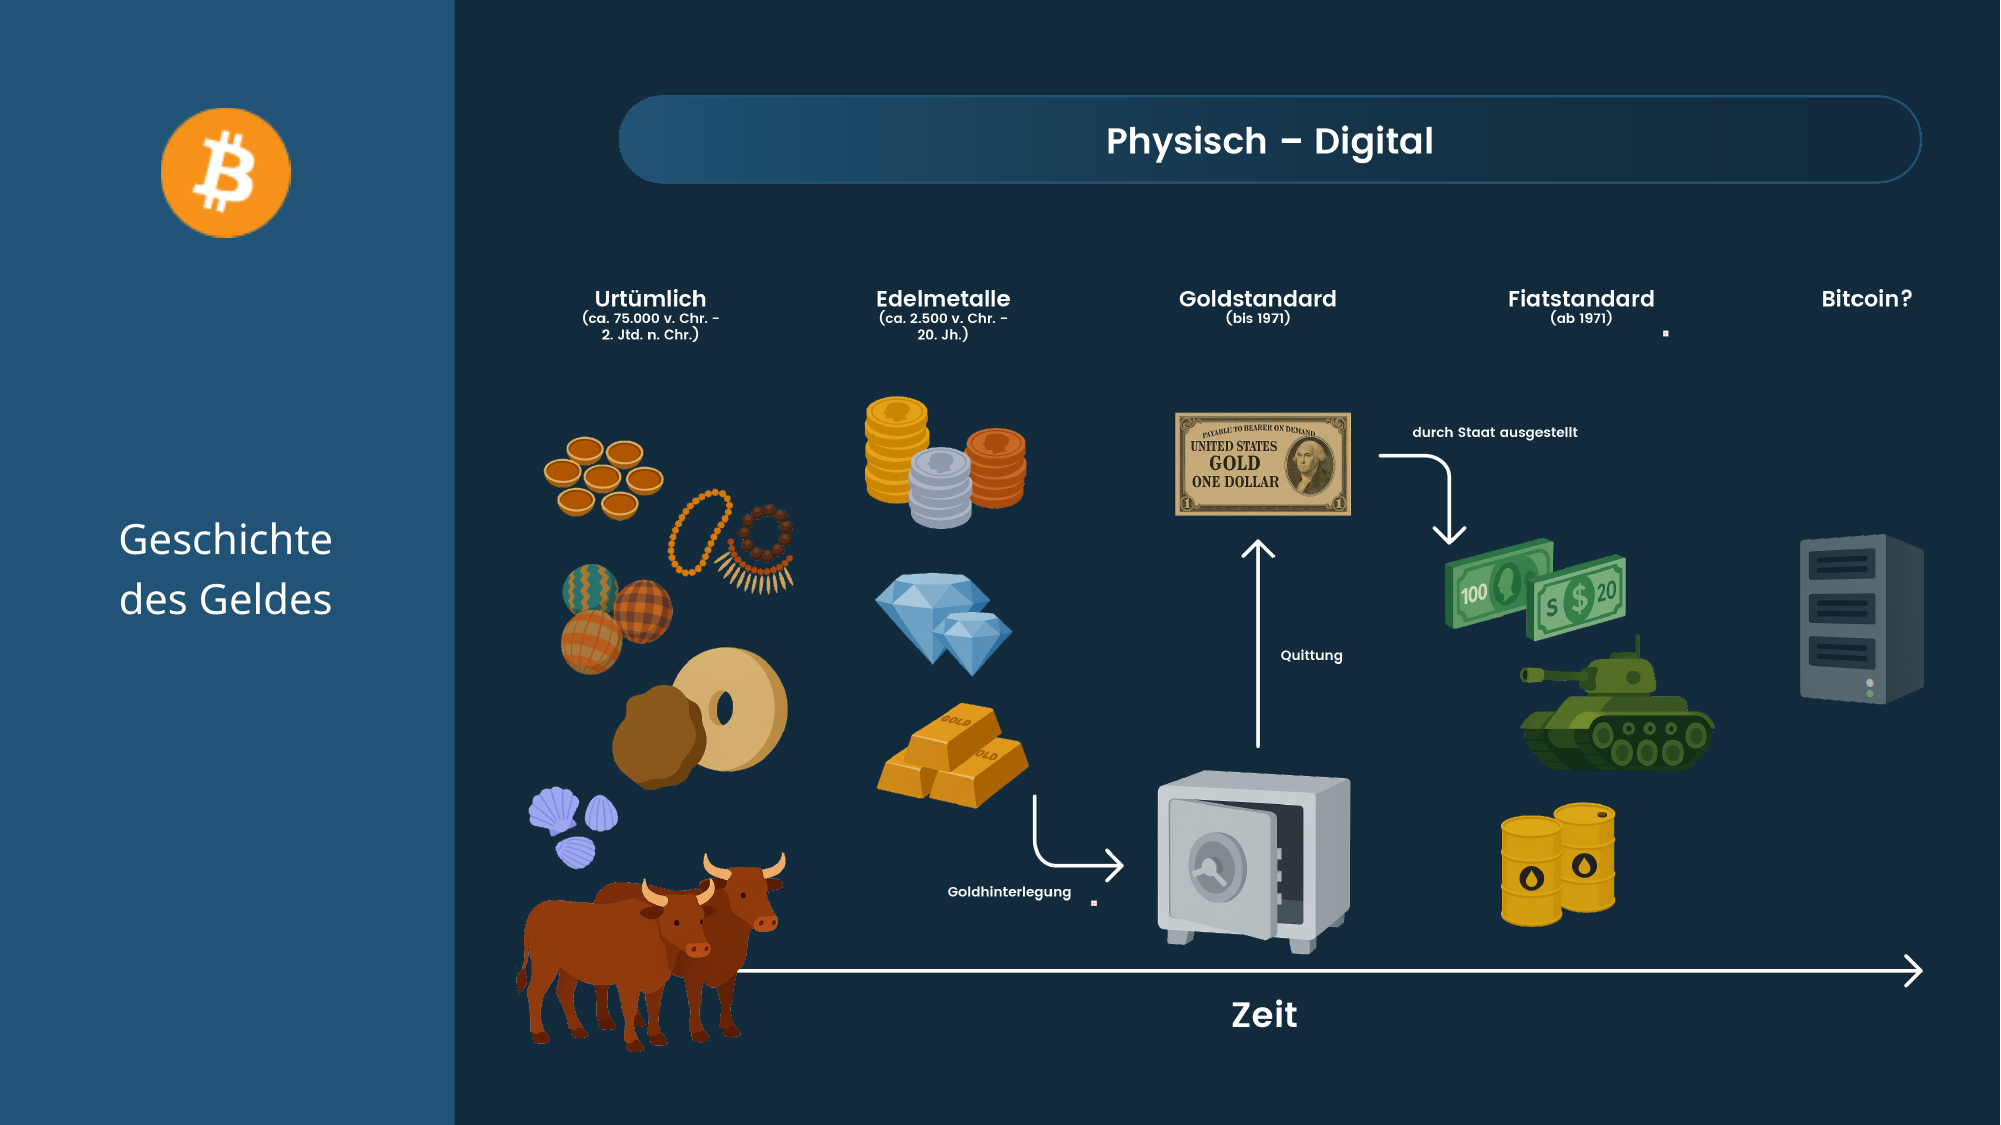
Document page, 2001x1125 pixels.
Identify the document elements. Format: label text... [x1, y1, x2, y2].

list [471, 95, 1988, 1125]
title Geschichte des Geldes [24, 365, 428, 760]
picture [161, 108, 291, 238]
